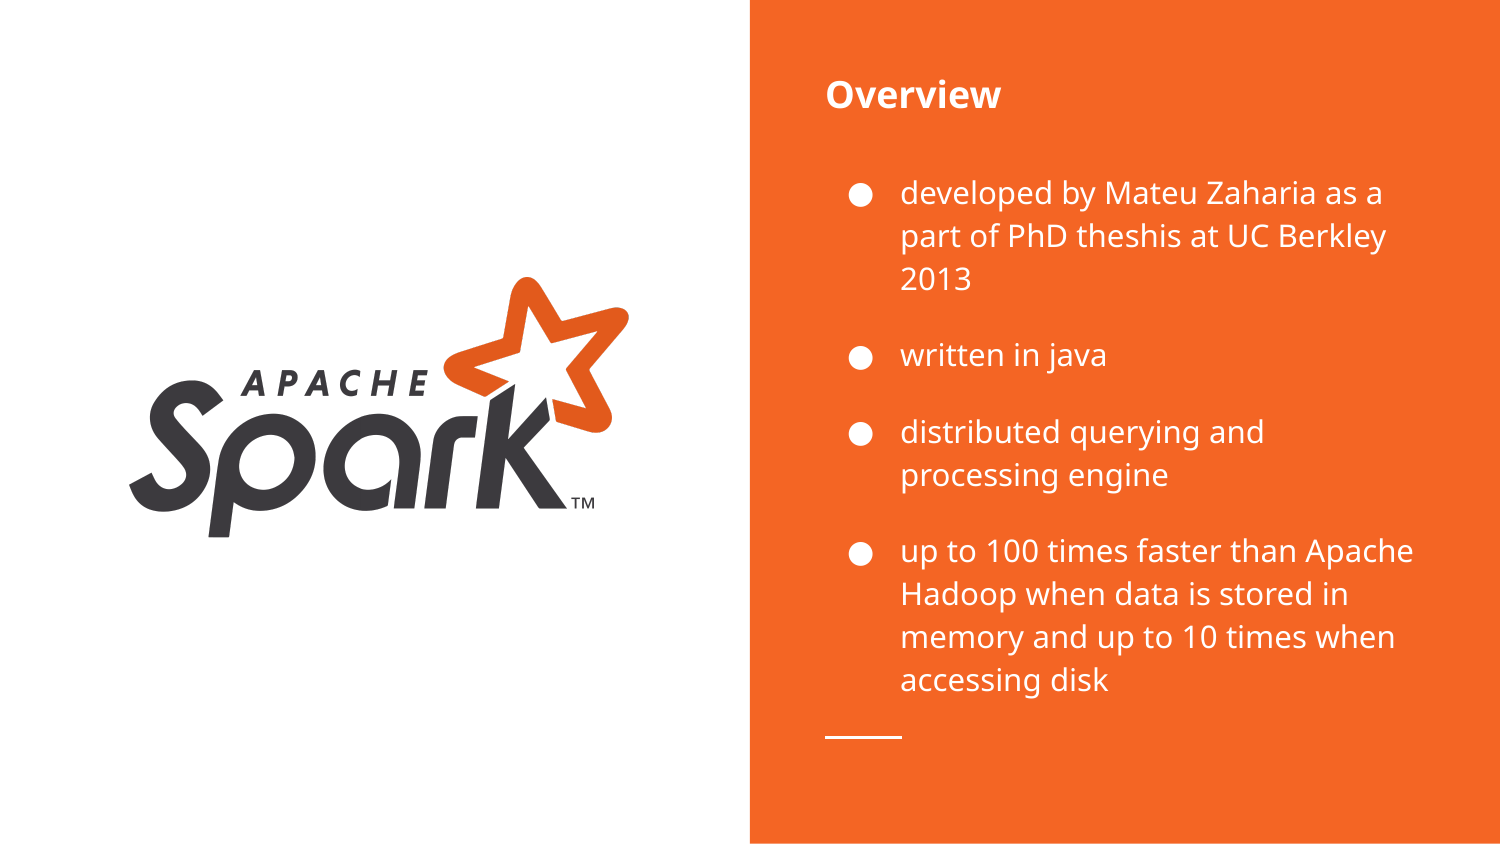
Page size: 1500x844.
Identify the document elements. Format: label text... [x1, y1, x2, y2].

picture [0, 204, 860, 726]
list Overview developed by Mateu Zaharia as a part of PhD theshis at UC Berkley 2013 written in java distributed querying and processing engine up to 100 times faster than Apache Hadoop when data is stored in memory and up to 10 times when accessing disk [810, 118, 1440, 725]
